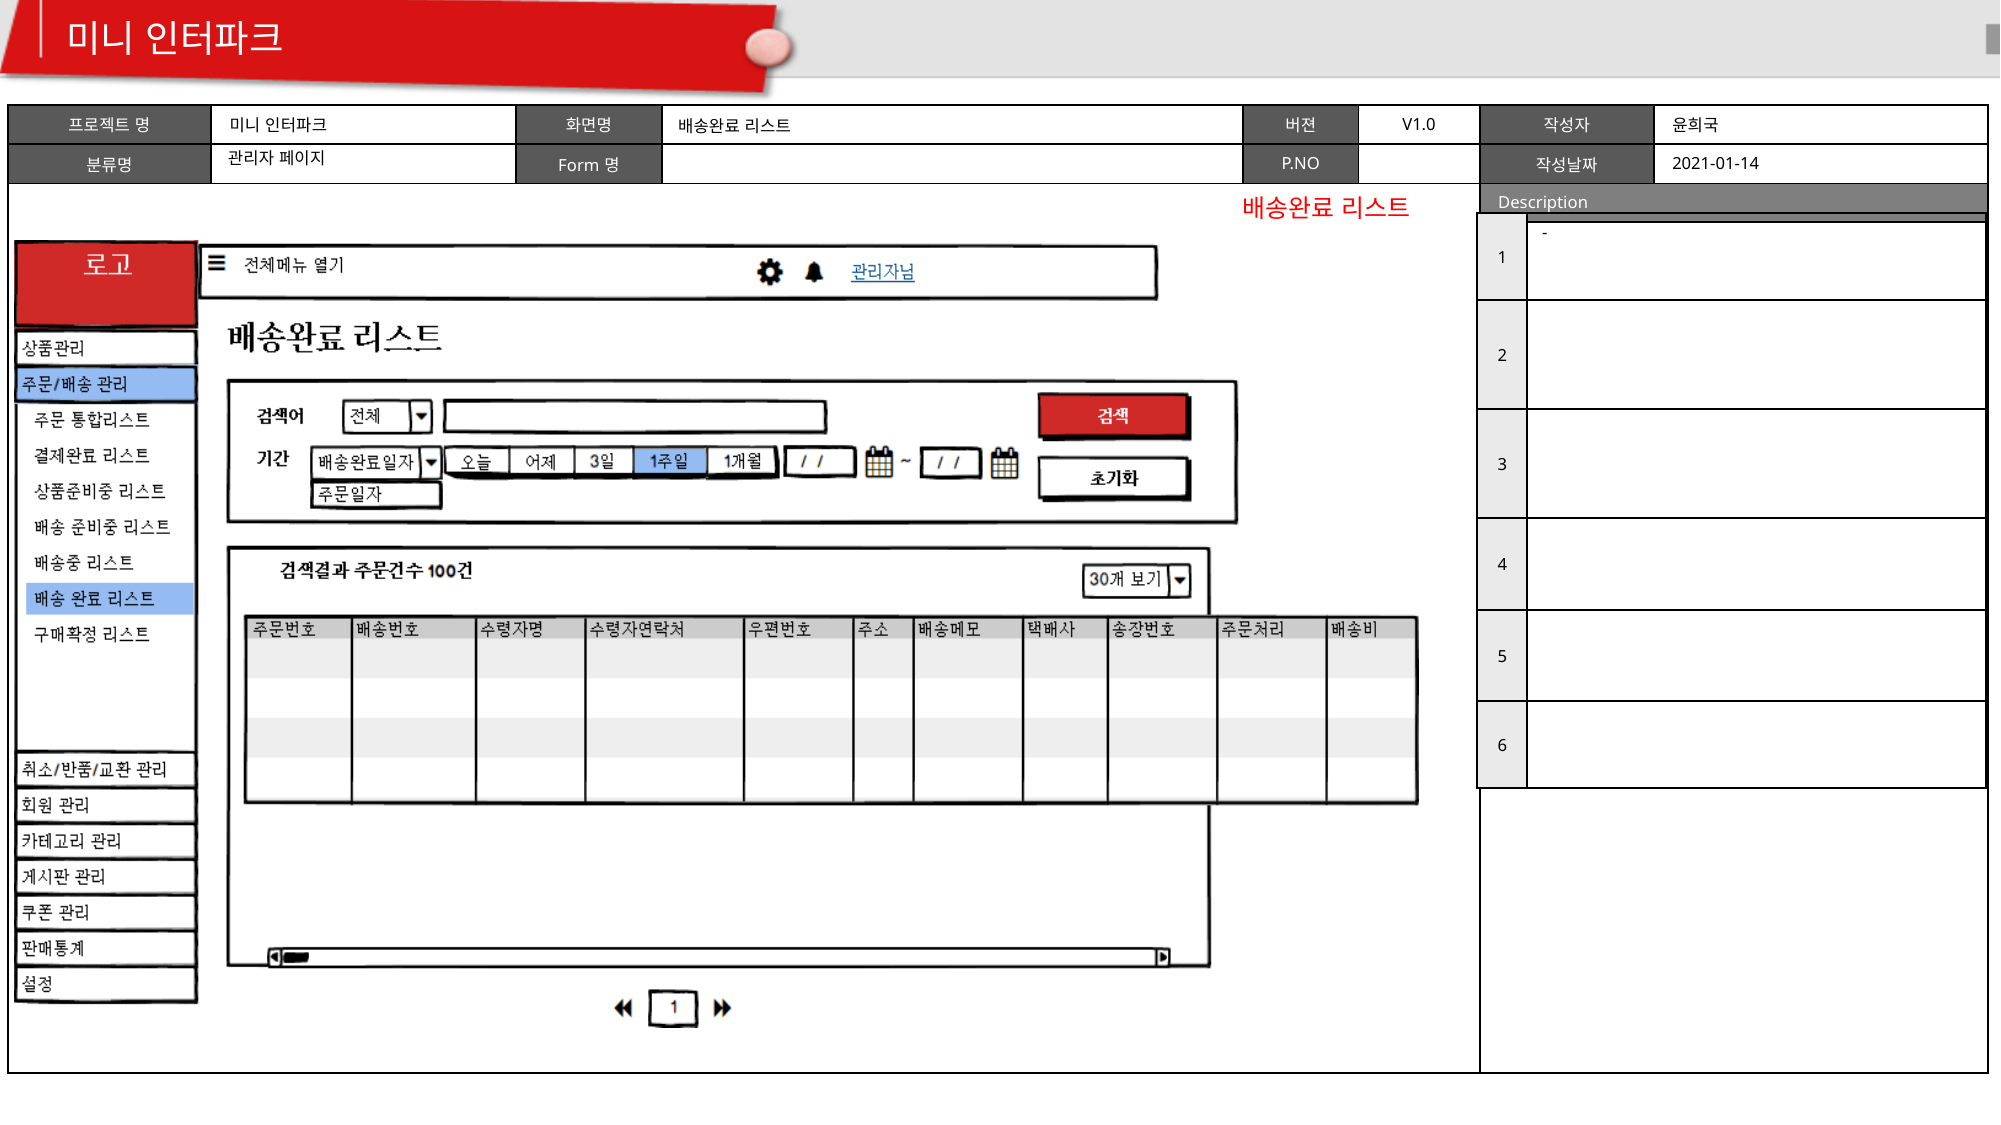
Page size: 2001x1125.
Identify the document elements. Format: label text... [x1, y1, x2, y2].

table_cell [1528, 611, 1985, 700]
table_cell [1528, 702, 1985, 787]
table_cell 5 [1478, 611, 1526, 700]
text_box [1360, 141, 1478, 175]
text_box 배송완료 리스트 [663, 108, 1241, 141]
picture [13, 240, 1419, 1028]
text_box 관리자 페이지 [213, 140, 514, 196]
table_header 1 [1478, 214, 1526, 299]
table_cell 2 [1478, 301, 1526, 408]
text_box 배송완료 리스트 [1216, 184, 1461, 230]
table_cell 6 [1478, 702, 1526, 787]
table_cell 3 [1478, 410, 1526, 517]
table_cell [1528, 301, 1985, 408]
table_cell 4 [1478, 519, 1526, 609]
table_cell [1528, 410, 1985, 517]
table_header - [1528, 214, 1985, 299]
text_box [663, 141, 1241, 175]
table_cell [1528, 519, 1985, 609]
picture [0, 0, 2000, 110]
